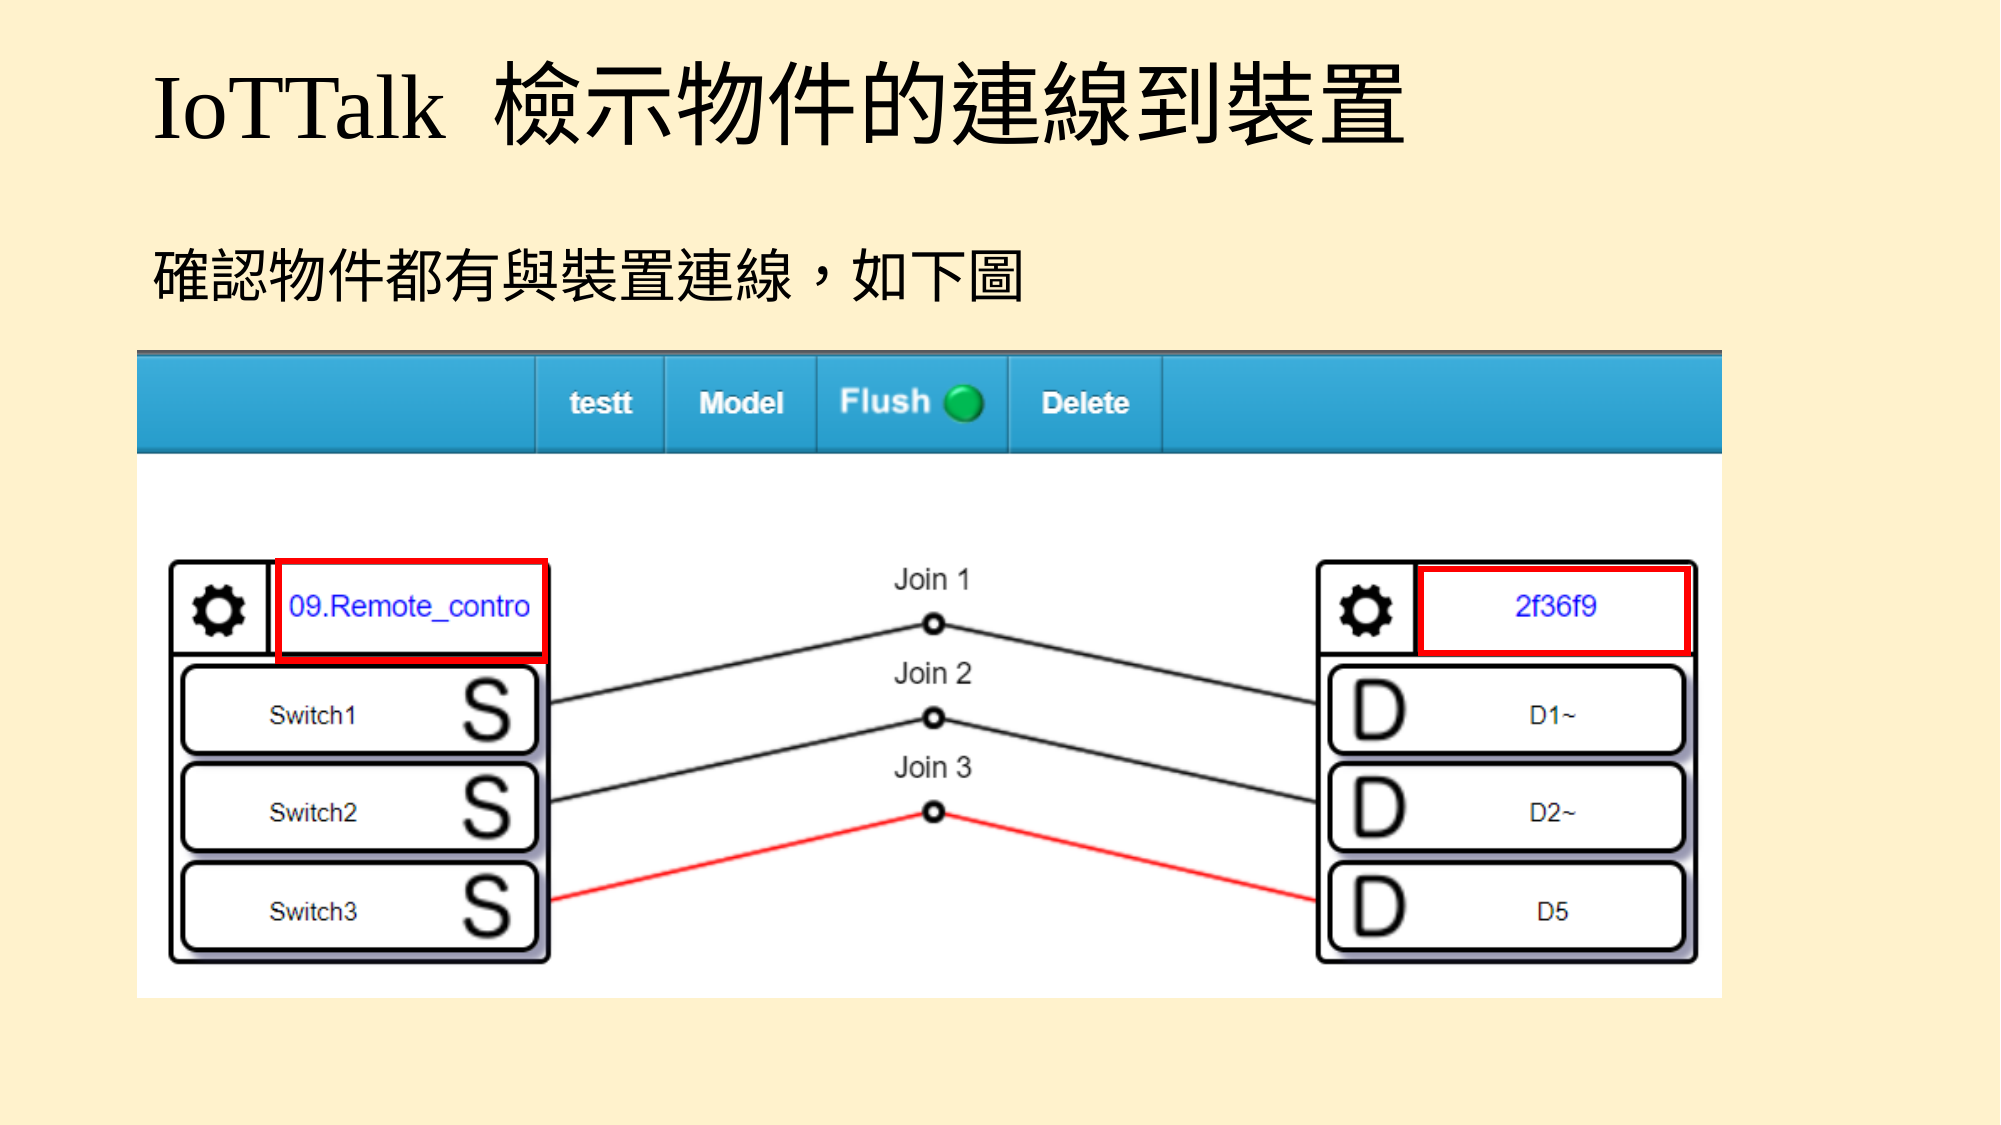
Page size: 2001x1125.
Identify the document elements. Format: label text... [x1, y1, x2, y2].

picture [137, 350, 1722, 998]
title IoTTalk 檢示物件的連線到裝置 [137, 0, 1863, 218]
list 確認物件都有與裝置連線，如下圖 [137, 239, 1980, 502]
